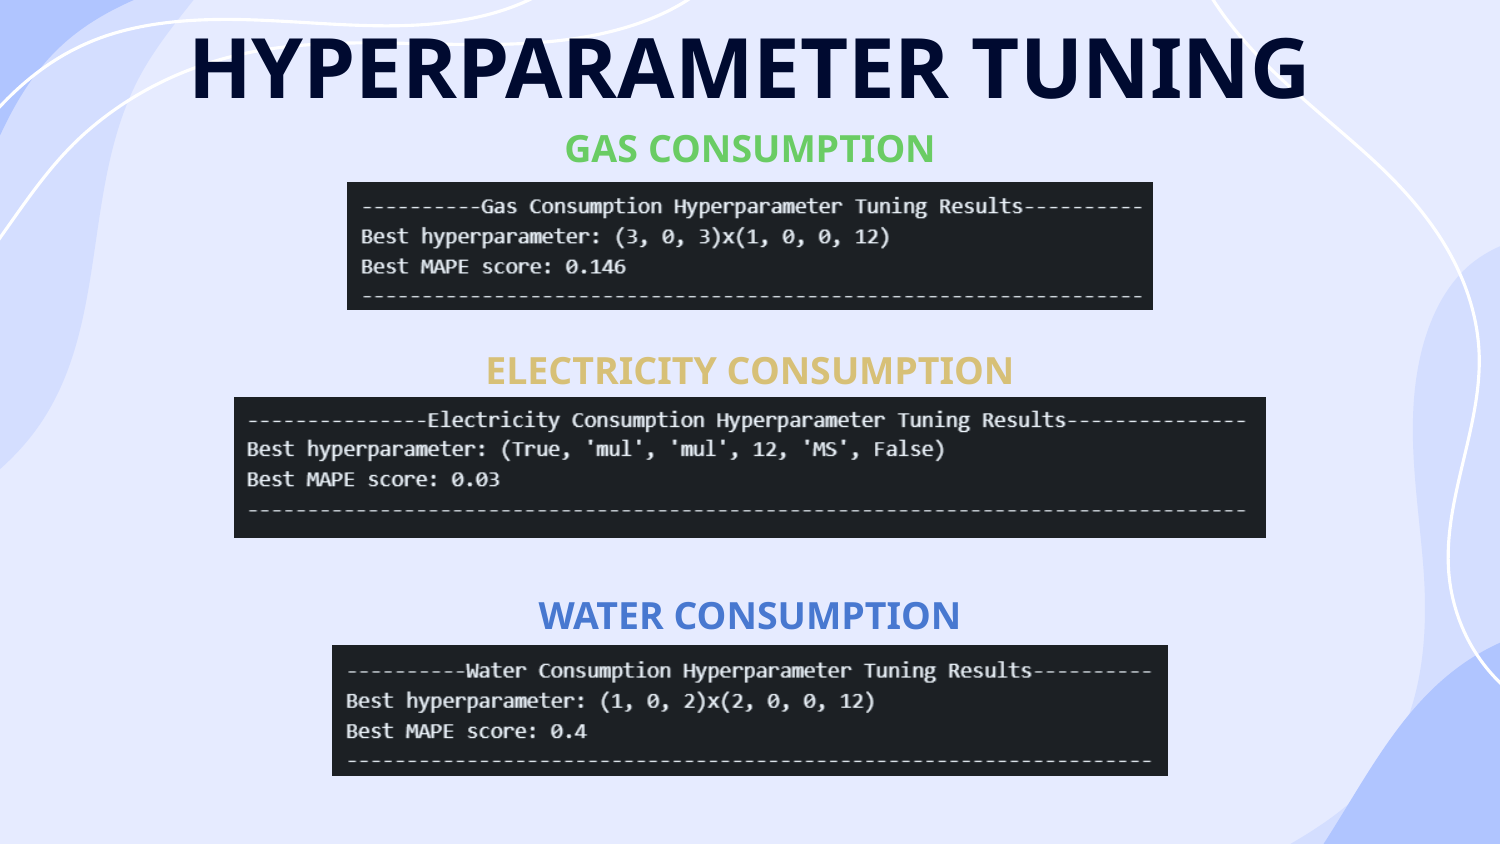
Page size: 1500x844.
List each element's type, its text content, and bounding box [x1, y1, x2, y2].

picture [332, 644, 1168, 776]
text_box ELECTRICITY CONSUMPTION [435, 339, 1065, 395]
title HYPERPARAMETER TUNING [0, 0, 1500, 122]
text_box GAS CONSUMPTION [435, 117, 1065, 178]
picture [347, 182, 1153, 311]
picture [234, 396, 1266, 538]
text_box WATER CONSUMPTION [435, 584, 1065, 643]
